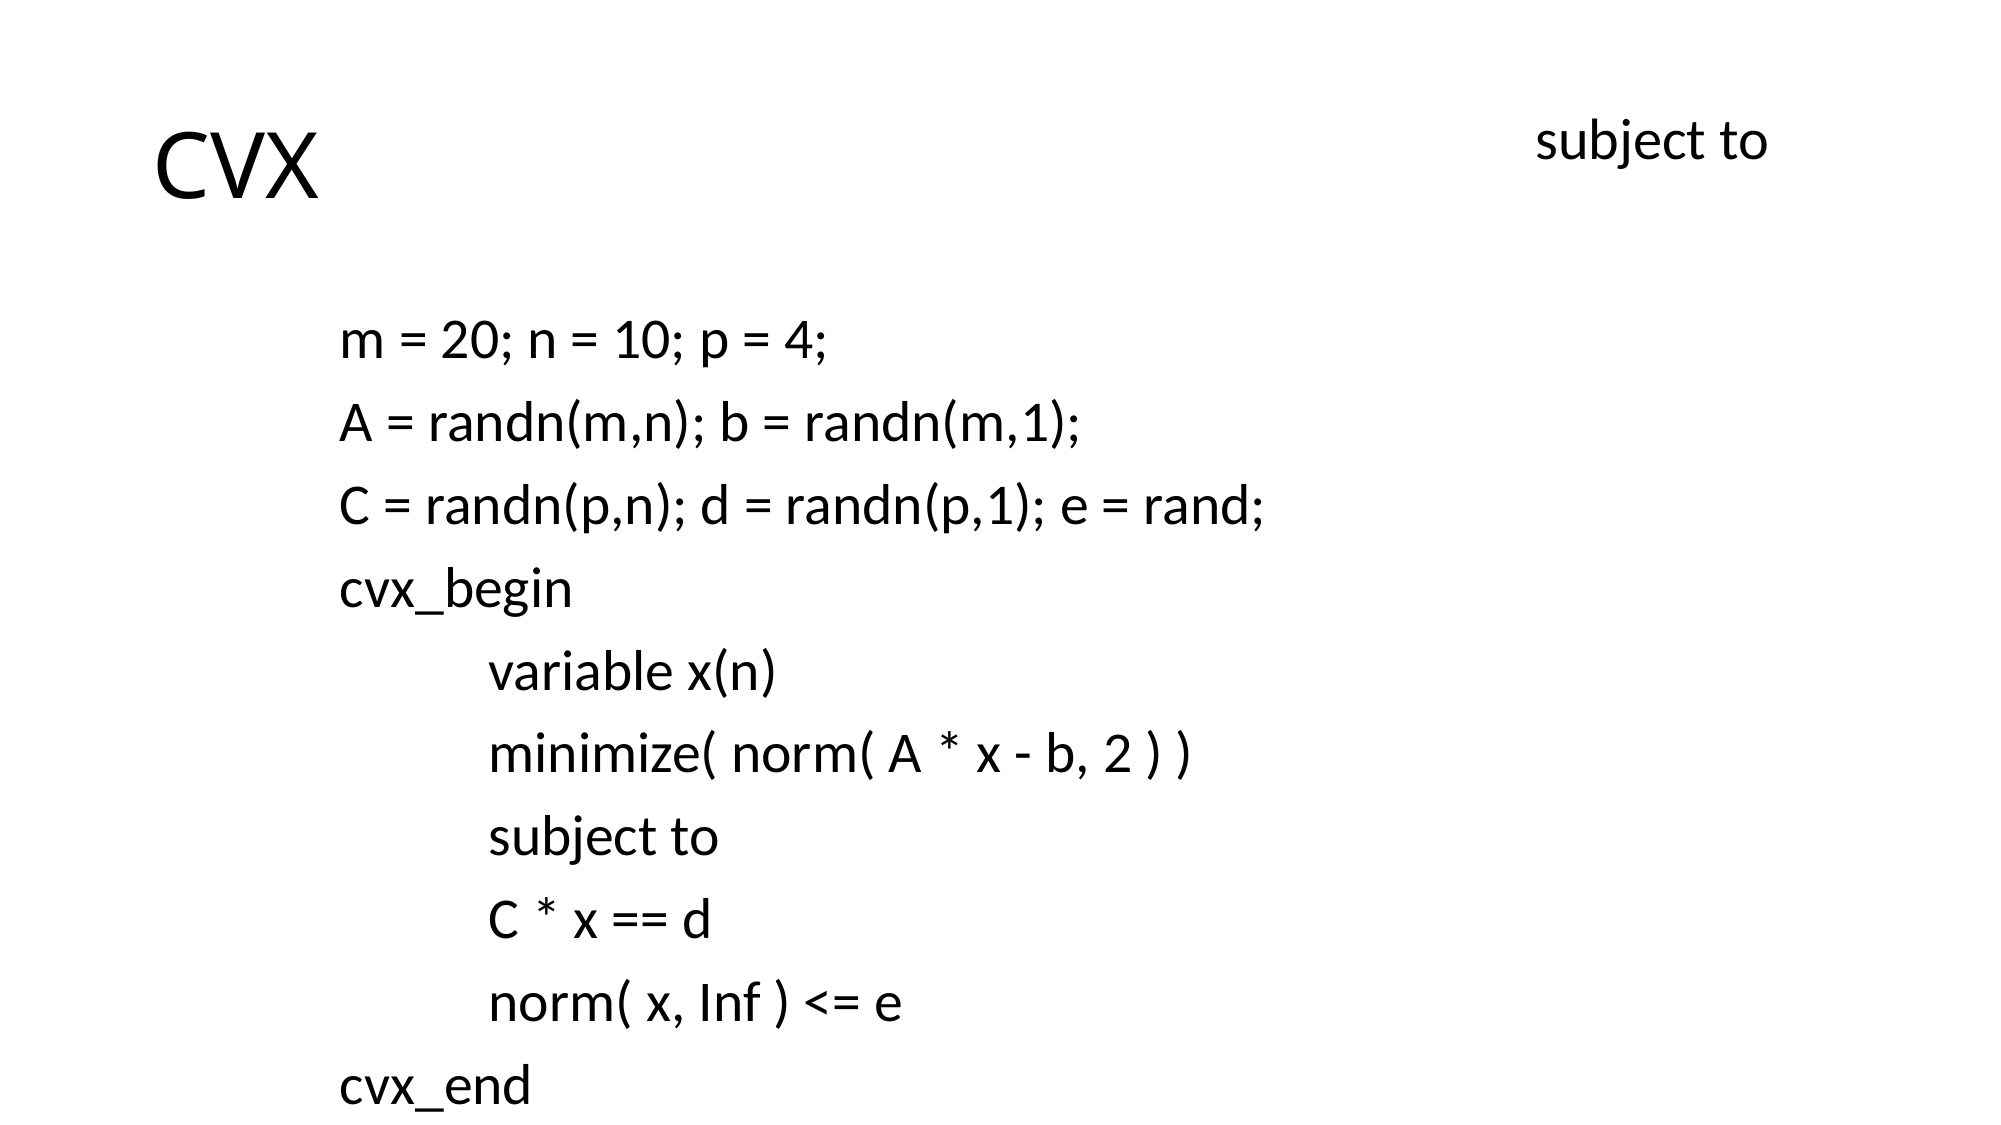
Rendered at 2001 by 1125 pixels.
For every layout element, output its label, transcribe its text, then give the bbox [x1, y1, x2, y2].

list m = 20; n = 10; p = 4; A = randn(m,n); b = randn(m,1); C = randn(p,n); d = randn(p,1); e = rand; cvx_begin variable x(n) minimize( norm( A * x - b, 2 ) ) subject to C * x == d norm( x, Inf ) <= e cvx_end [324, 301, 1675, 1125]
title CVX [137, 59, 1863, 278]
